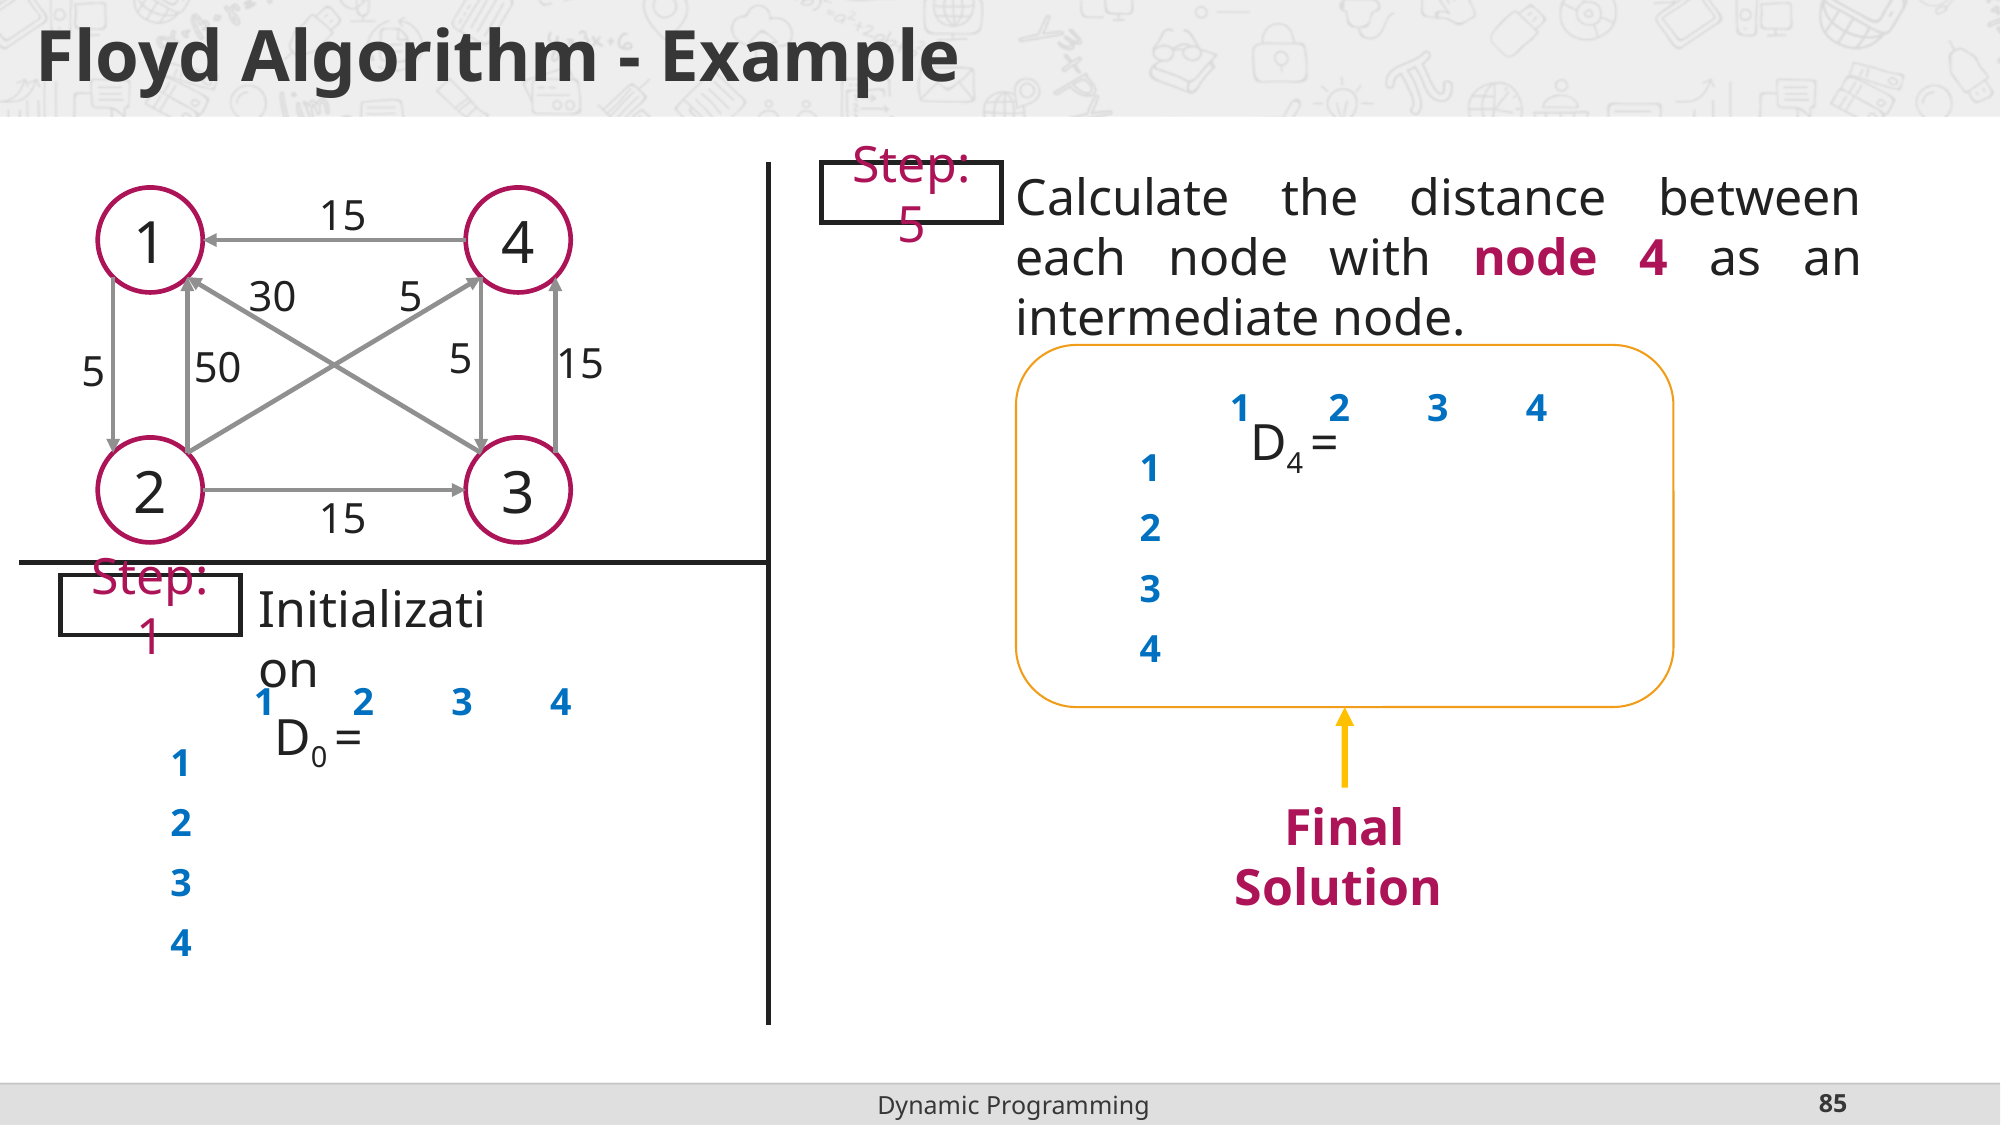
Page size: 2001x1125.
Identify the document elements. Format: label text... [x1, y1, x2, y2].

text_box Step: 1 [59, 574, 241, 636]
table_cell 2 [155, 789, 210, 849]
table_header 1 [155, 729, 210, 789]
text_box Step: 5 [820, 161, 1000, 223]
table_cell 4 [155, 909, 210, 969]
table_header 2 [314, 668, 413, 729]
table_cell 3 [155, 849, 210, 909]
table_header 4 [512, 668, 610, 729]
text_box Final Solution [1176, 787, 1514, 923]
text_box Calculate the distance between each node with node 4 as an intermediate node. [1000, 157, 1878, 353]
table_header 1 [215, 668, 314, 729]
table_header 3 [413, 668, 512, 729]
text_box Initialization [243, 570, 533, 668]
text_box [1014, 343, 1675, 709]
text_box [66, 181, 623, 550]
title Floyd Algorithm - Example [0, 0, 2000, 117]
